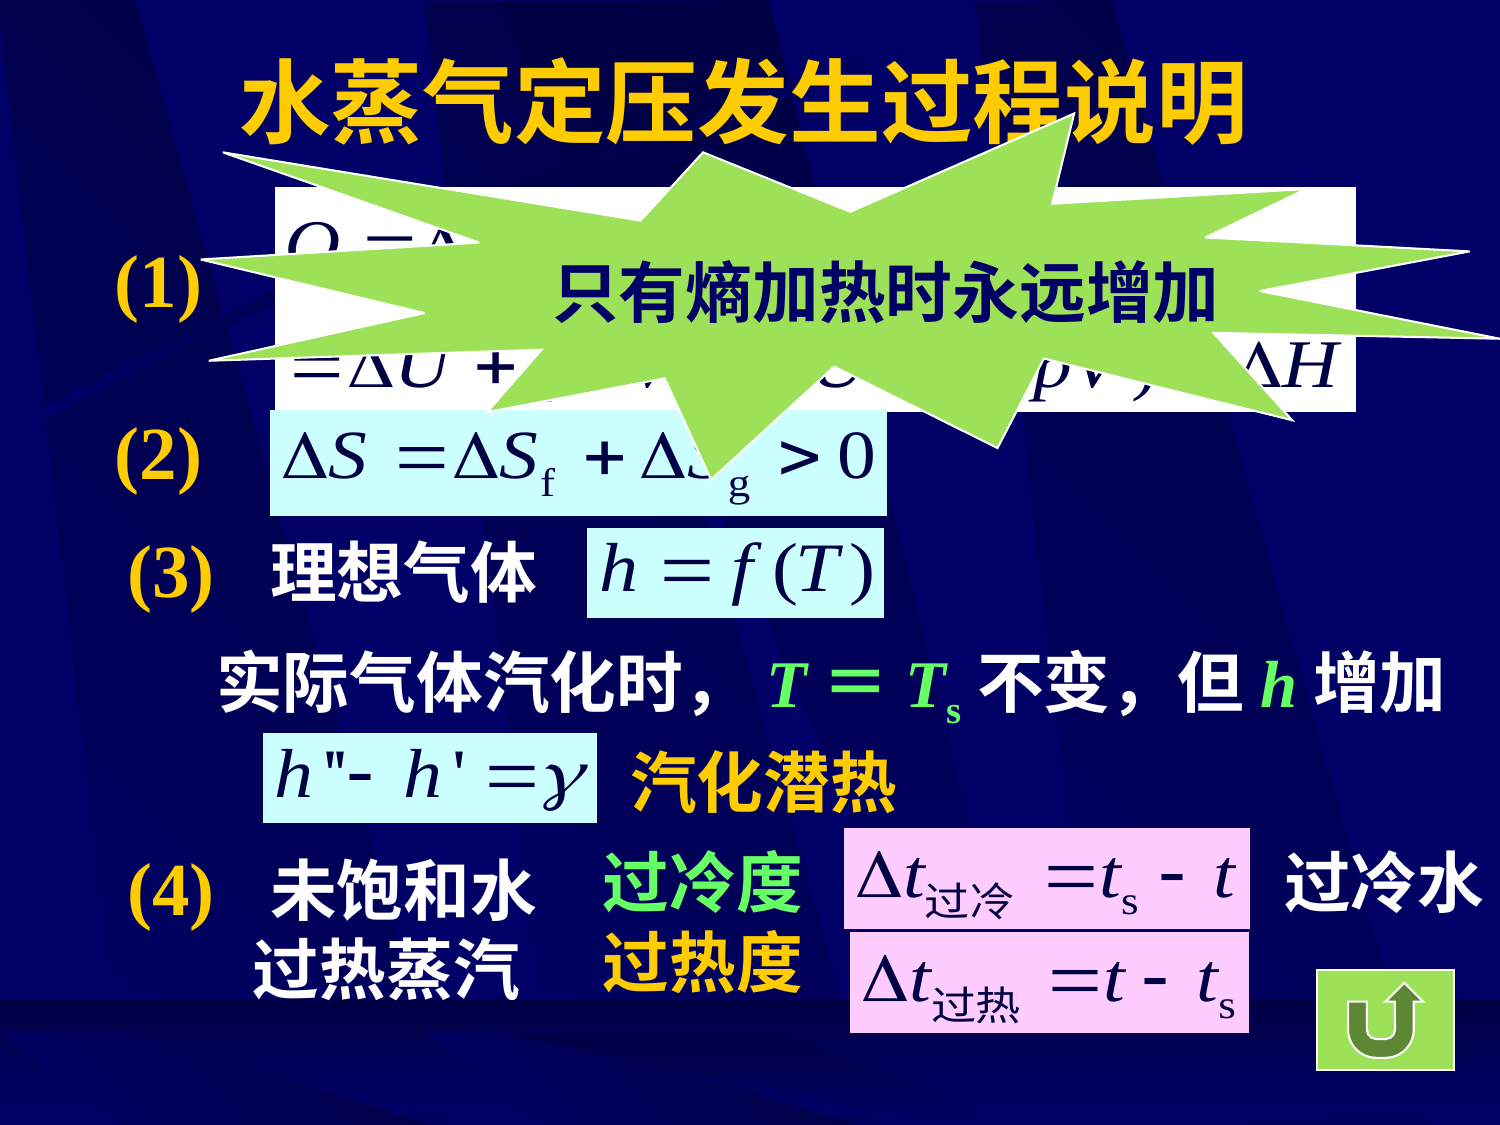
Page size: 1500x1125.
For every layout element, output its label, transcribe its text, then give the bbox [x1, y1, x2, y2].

title 水蒸气定压发生过程说明 [37, 37, 1450, 163]
text_box (1) [99, 224, 200, 330]
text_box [99, 397, 888, 517]
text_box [843, 827, 1250, 929]
text_box 过冷水 [1269, 833, 1500, 928]
text_box 过冷度 [587, 833, 818, 913]
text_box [112, 515, 884, 621]
text_box (4) 未饱和水 [112, 833, 587, 938]
text_box 实际气体汽化时，T＝Ts不变，但h增加 [201, 633, 1462, 740]
text_box [1316, 970, 1455, 1071]
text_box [200, 113, 1500, 480]
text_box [849, 932, 1250, 1034]
text_box 过热蒸汽 [238, 920, 535, 1016]
text_box 过热度 [587, 913, 818, 1008]
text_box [262, 733, 912, 829]
